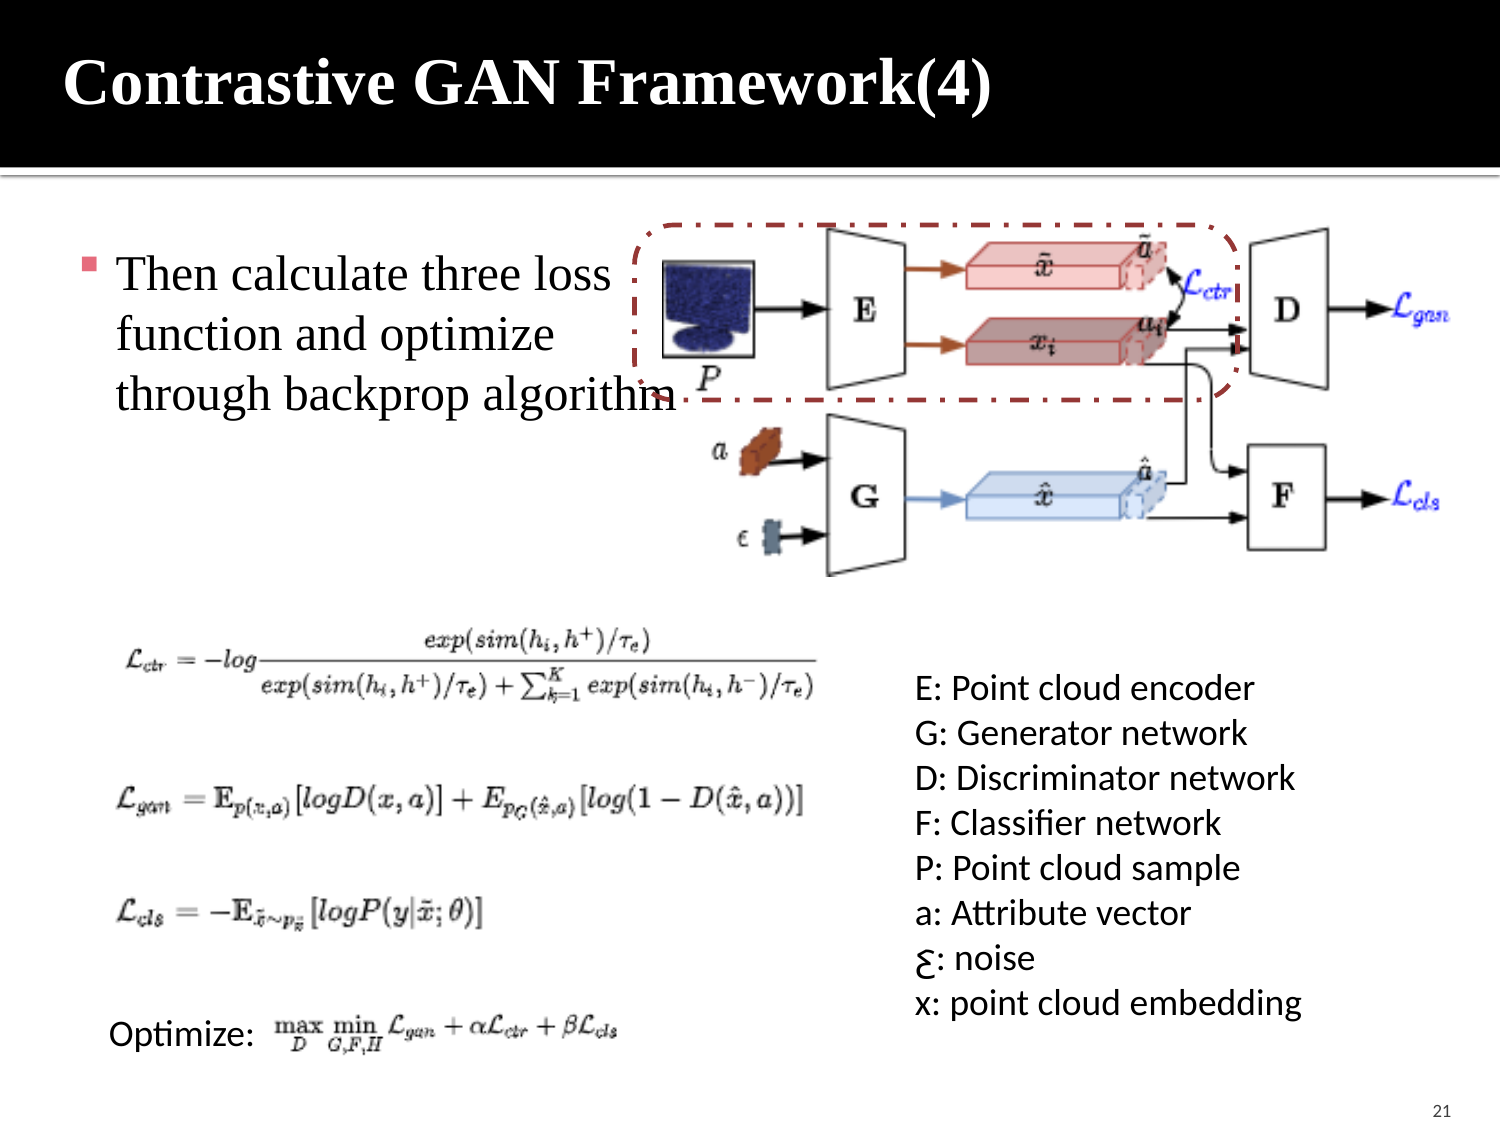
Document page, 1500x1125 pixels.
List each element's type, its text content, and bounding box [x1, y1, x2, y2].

text_box [632, 225, 660, 399]
picture [0, 175, 1500, 182]
title Contrastive GAN Framework(4) [62, 37, 1305, 119]
picture [112, 853, 635, 1088]
text_box Then calculate three loss function and optimize through backprop algorithm [24, 224, 661, 481]
slide_number 21 [1426, 1099, 1458, 1125]
picture [662, 224, 1500, 577]
text_box Optimize: [93, 1001, 265, 1062]
picture [112, 743, 826, 851]
text_box E: Point cloud encoder G: Generator network D: Discriminator network F: Classifier network P: Point cloud sample a: Attribute vector ꜫ: noise x: point cloud embedding [899, 655, 1377, 1031]
picture [121, 589, 845, 738]
